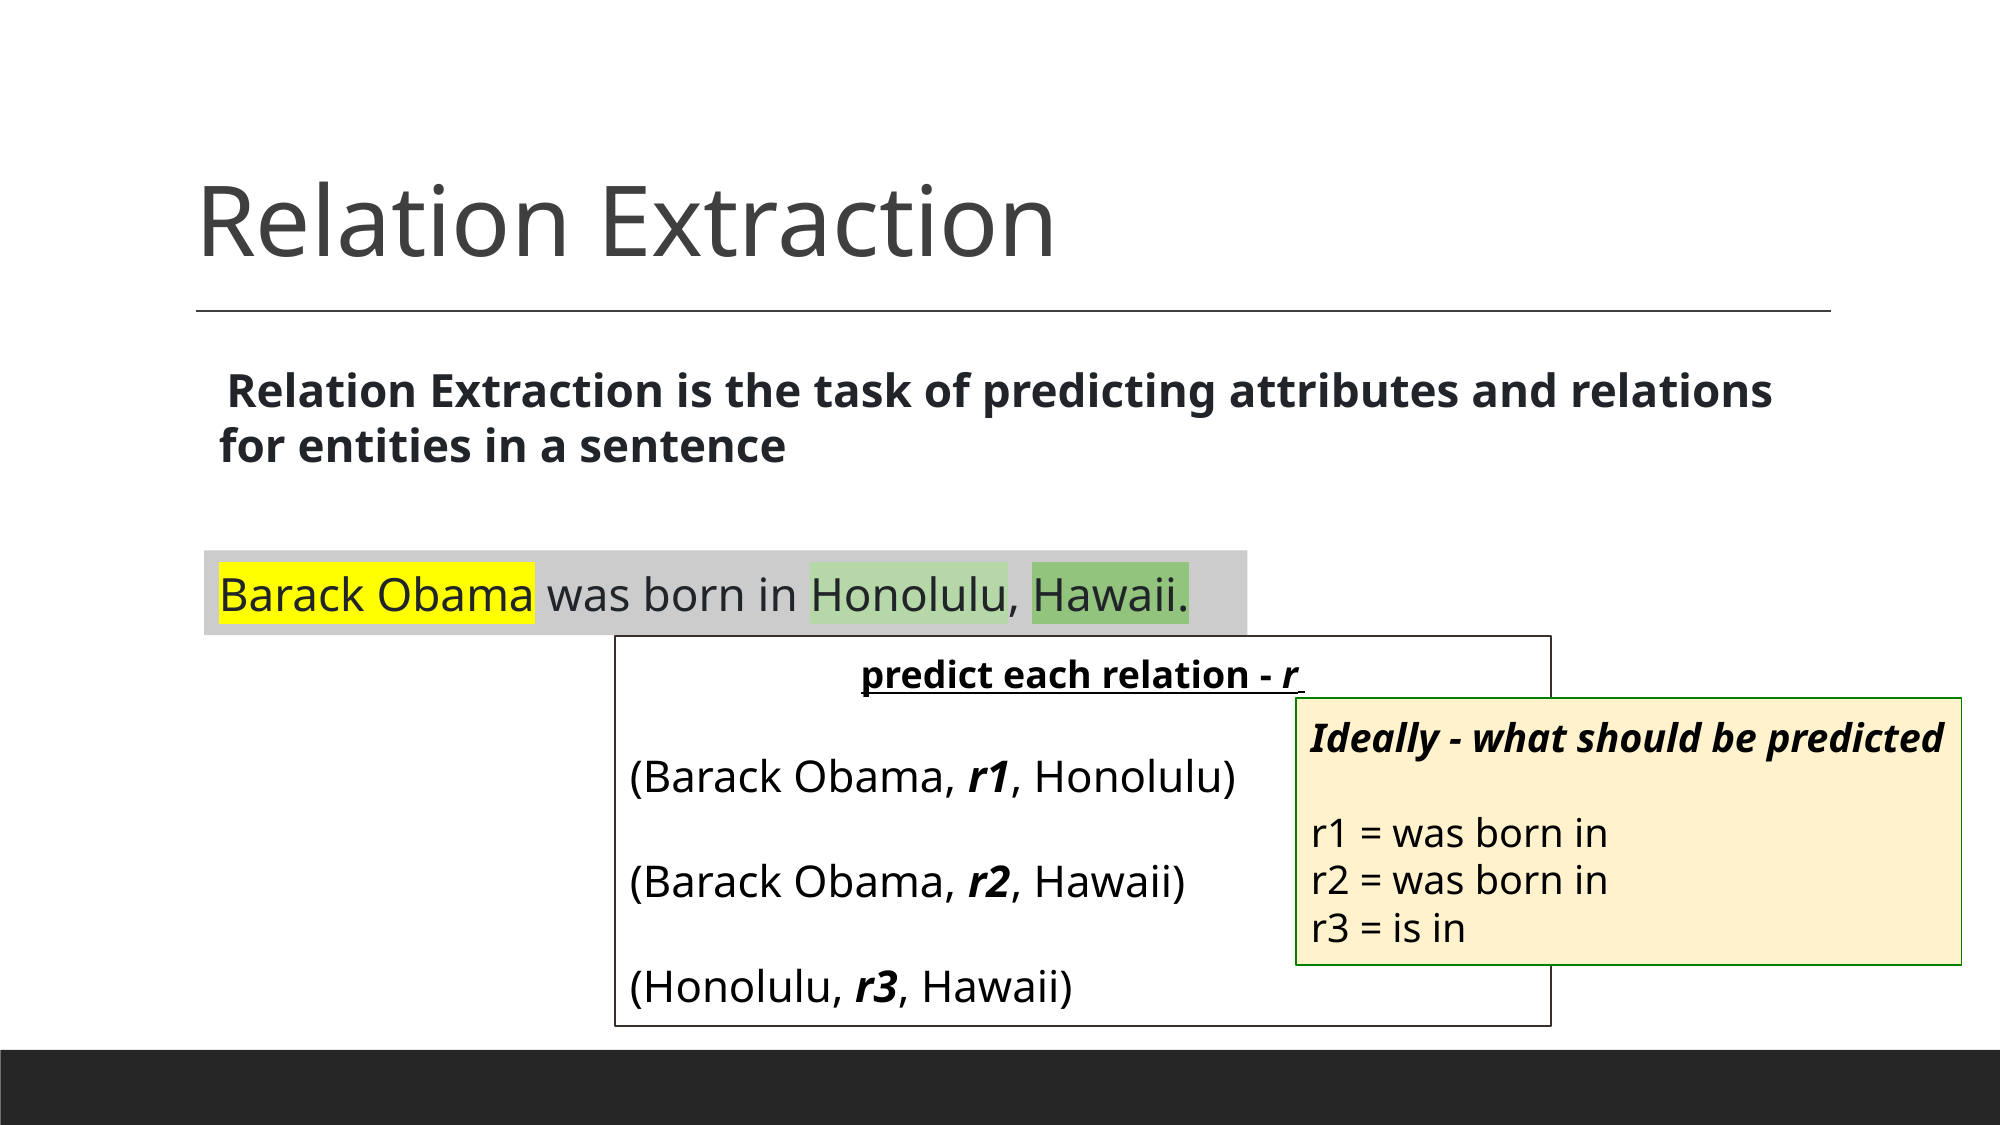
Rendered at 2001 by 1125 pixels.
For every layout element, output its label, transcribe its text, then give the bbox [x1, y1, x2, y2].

text_box Relation Extraction is the task of predicting attributes and relations for entities in a sentence [204, 346, 1812, 487]
text_box predict each relation - r (Barack Obama, r1, Honolulu) (Barack Obama, r2, Hawaii) (Honolulu, r3, Hawaii) [614, 636, 1551, 1026]
title Relation Extraction [180, 47, 1830, 285]
text_box Ideally - what should be predicted r1 = was born in r2 = was born in r3 = is in [1295, 697, 1962, 966]
text_box Barack Obama was born in Honolulu, Hawaii. [204, 550, 1248, 636]
